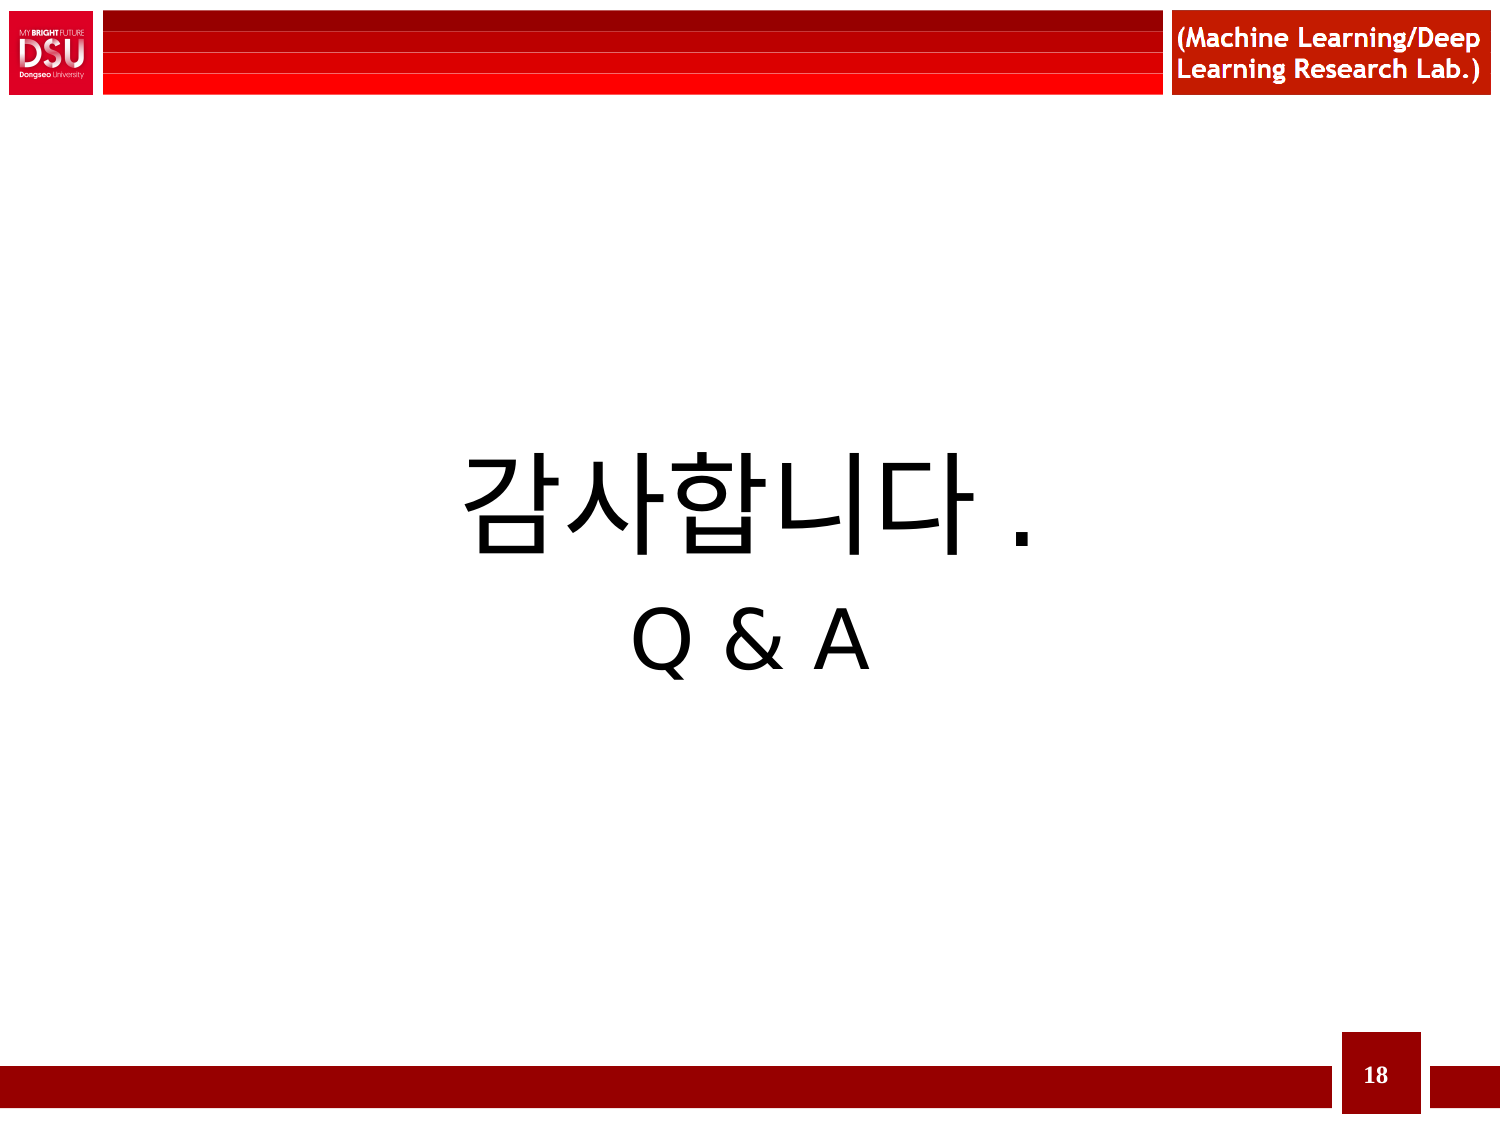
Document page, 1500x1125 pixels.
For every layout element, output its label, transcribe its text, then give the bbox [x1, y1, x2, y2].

text_box [1335, 1025, 1428, 1121]
text_box 18 [1065, 1050, 1403, 1096]
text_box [0, 2, 1500, 96]
text_box 감사합니다. Q & A [428, 426, 1072, 734]
text_box [1428, 1064, 1500, 1110]
text_box [0, 1064, 1335, 1110]
